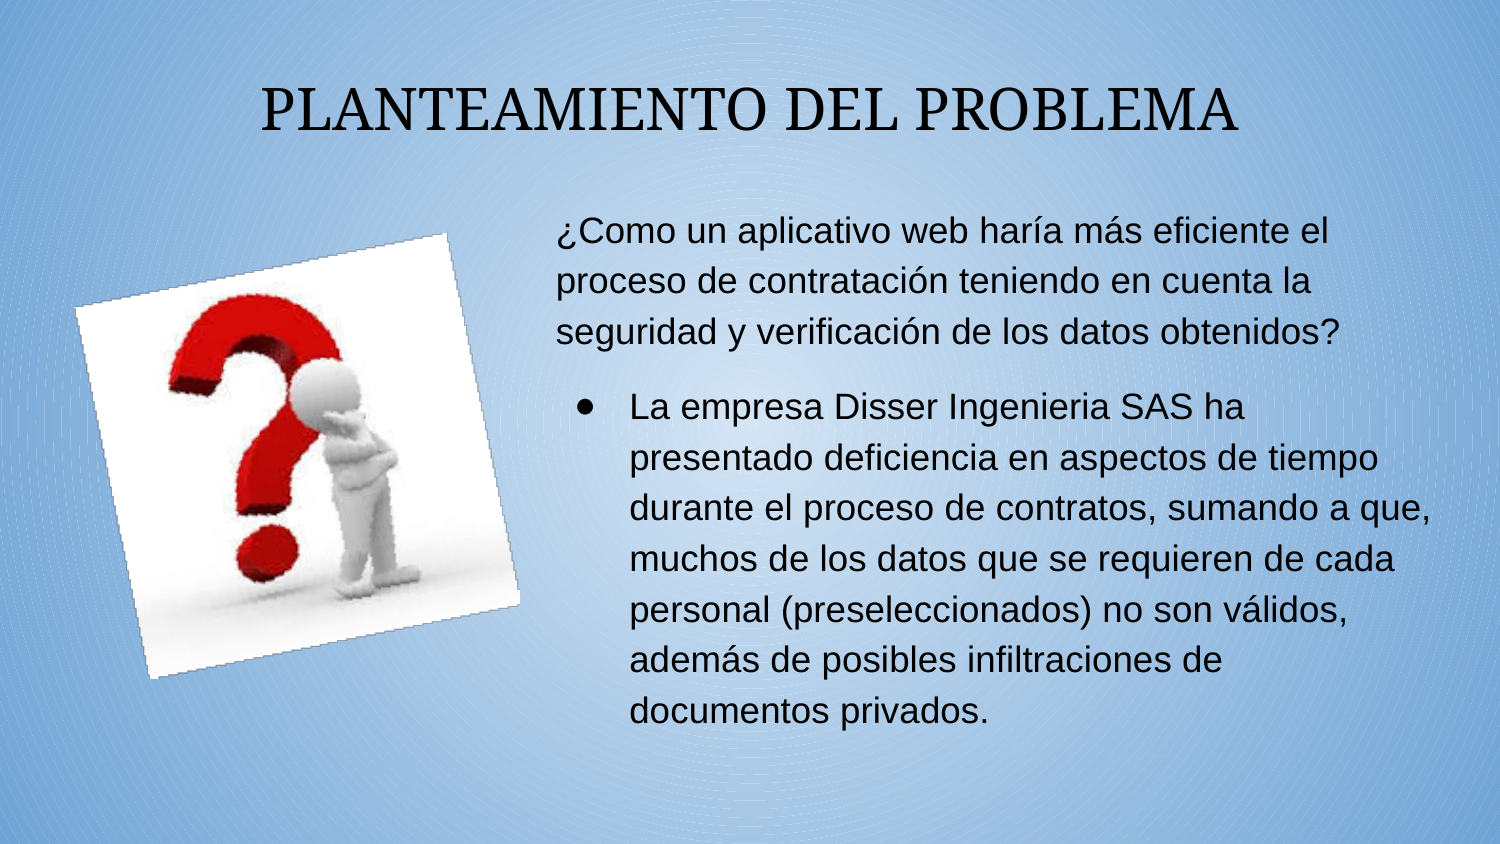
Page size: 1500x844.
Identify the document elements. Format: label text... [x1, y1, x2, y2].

list ¿Como un aplicativo web haría más eficiente el proceso de contratación teniendo en cuenta la seguridad y verificación de los datos obtenidos? La empresa Disser Ingenieria SAS ha presentado deficiencia en aspectos de tiempo durante el proceso de contratos, sumando a que, muchos de los datos que se requieren de cada personal (preseleccionados) no son válidos, además de posibles infiltraciones de documentos privados. [540, 185, 1449, 750]
title PLANTEAMIENTO DEL PROBLEMA [51, 56, 1449, 151]
picture [74, 233, 520, 679]
